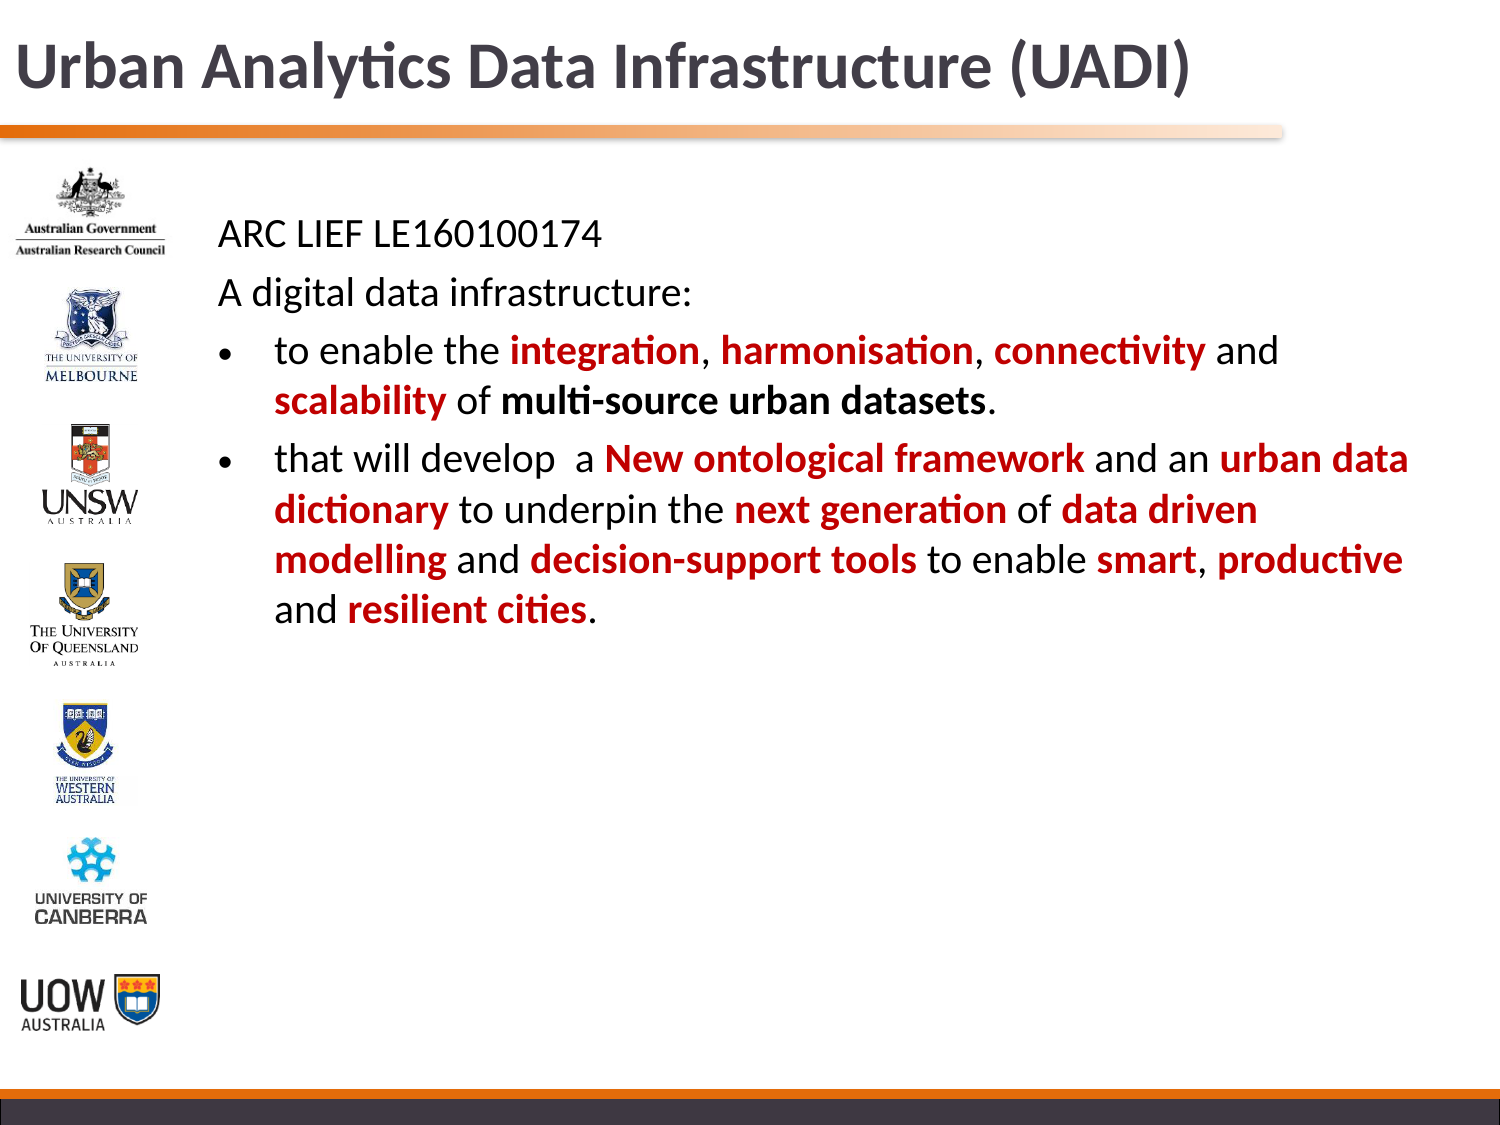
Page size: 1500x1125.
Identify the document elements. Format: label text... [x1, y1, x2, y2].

picture [29, 562, 138, 666]
picture [31, 699, 138, 806]
picture [44, 287, 138, 382]
picture [21, 974, 160, 1031]
picture [35, 837, 147, 924]
picture [8, 159, 173, 262]
picture [42, 424, 138, 524]
title Urban Analytics Data Infrastructure (UADI) [0, 2, 1350, 121]
table_header ARC LIEF LE160100174 A digital data infrastructure: to enable the integration, harmonisation, connectivity and scalability of multi-source urban datasets. that will develop a New ontological framework and an urban data dictionary to underpin the next generation of data driven modelling and decision-support tools to enable smart, productive and resilient cities. [207, 208, 1435, 950]
